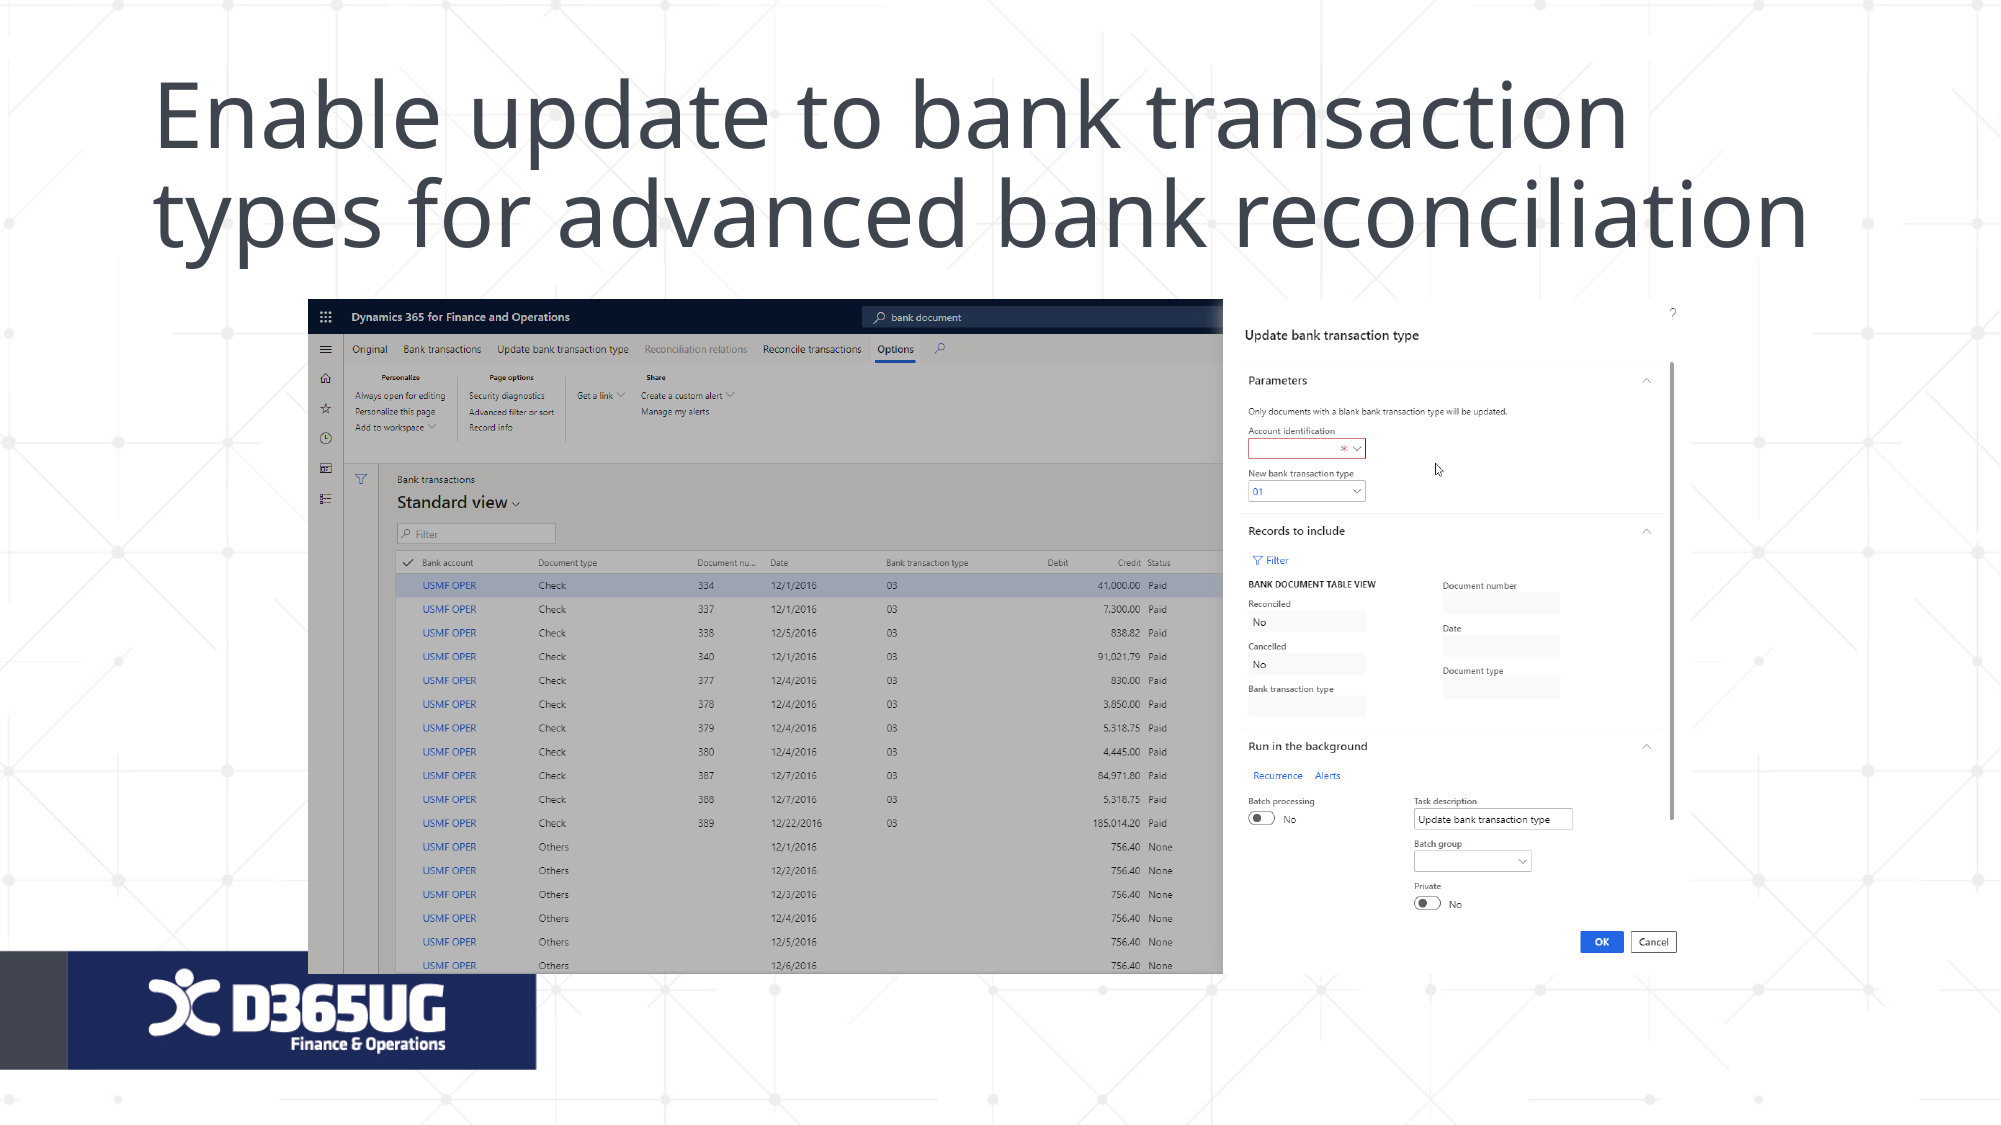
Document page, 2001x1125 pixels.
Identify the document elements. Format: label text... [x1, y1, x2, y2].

title Enable update to bank transaction types for advanced bank reconciliation [137, 59, 1863, 278]
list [308, 299, 1692, 974]
picture [0, 0, 2001, 1125]
